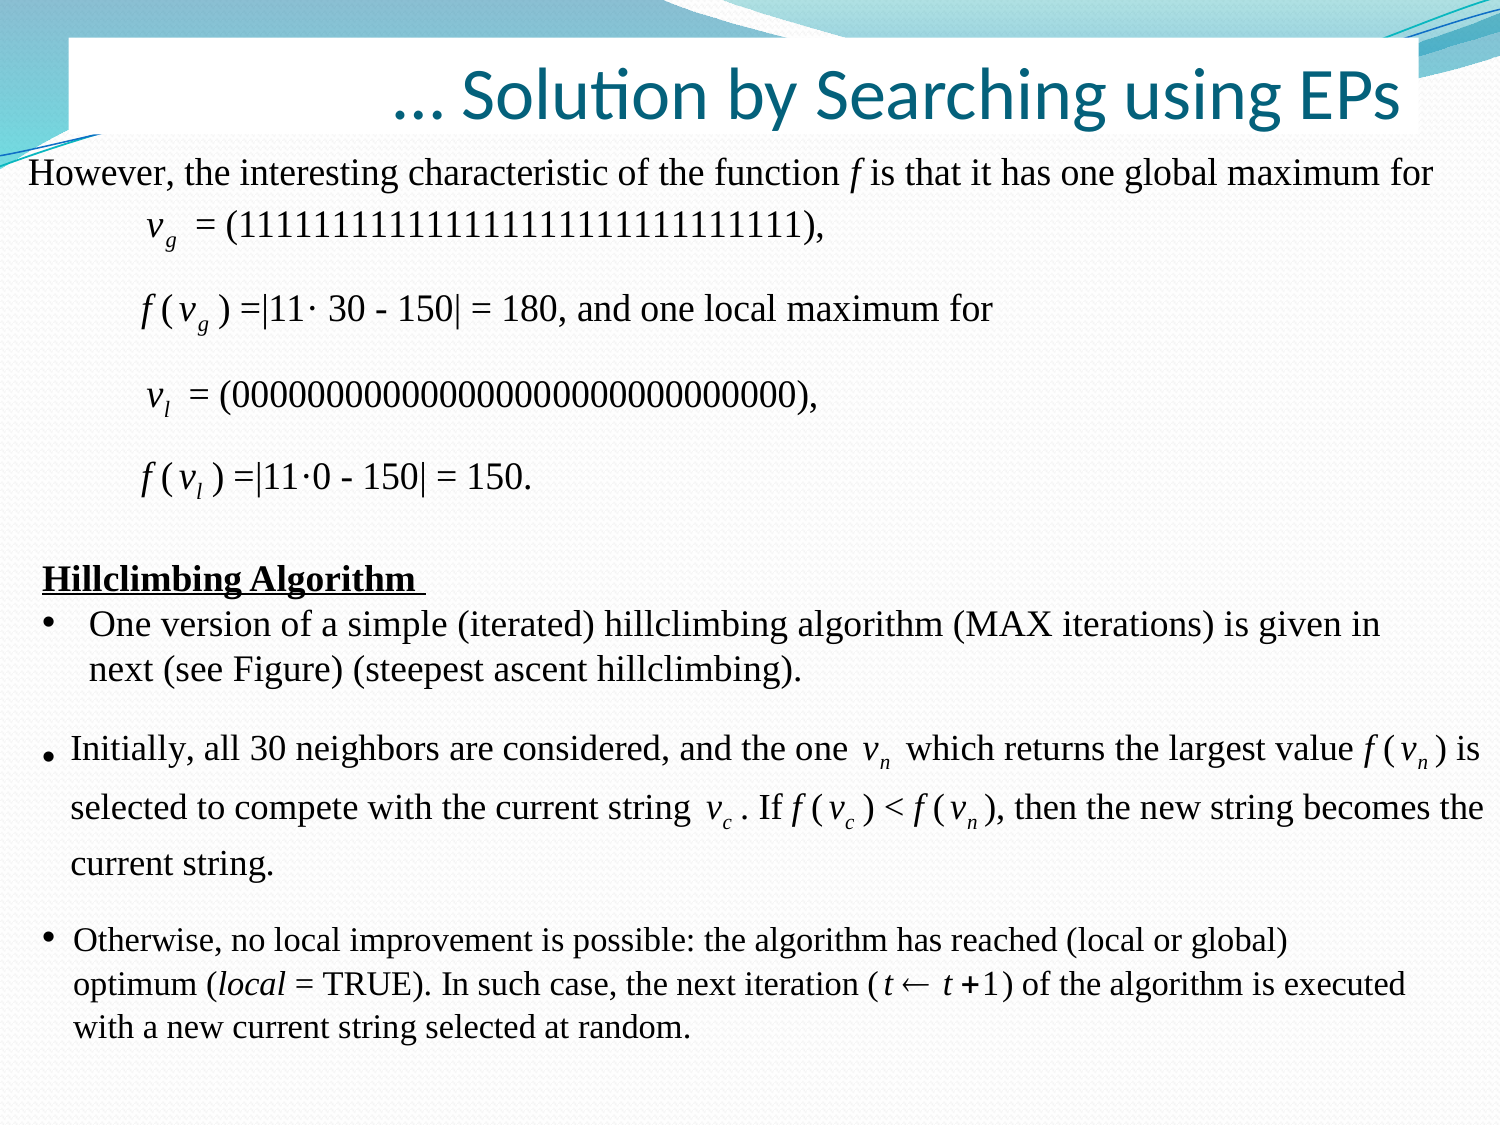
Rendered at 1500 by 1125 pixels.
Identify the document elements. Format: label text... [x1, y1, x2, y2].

picture [70, 722, 1500, 913]
text_box Do we have a feasible solution for longer sequences, say 70 or higher residues long? [63, 724, 1428, 1087]
picture [72, 920, 1418, 1074]
picture [27, 149, 1500, 532]
text_box Hillclimbing Algorithm One version of a simple (iterated) hillclimbing algorithm (MAX iterations) is given in next (see Figure) (steepest ascent hillclimbing). [27, 546, 1428, 1101]
title … Solution by Searching using EPs [68, 37, 1419, 135]
